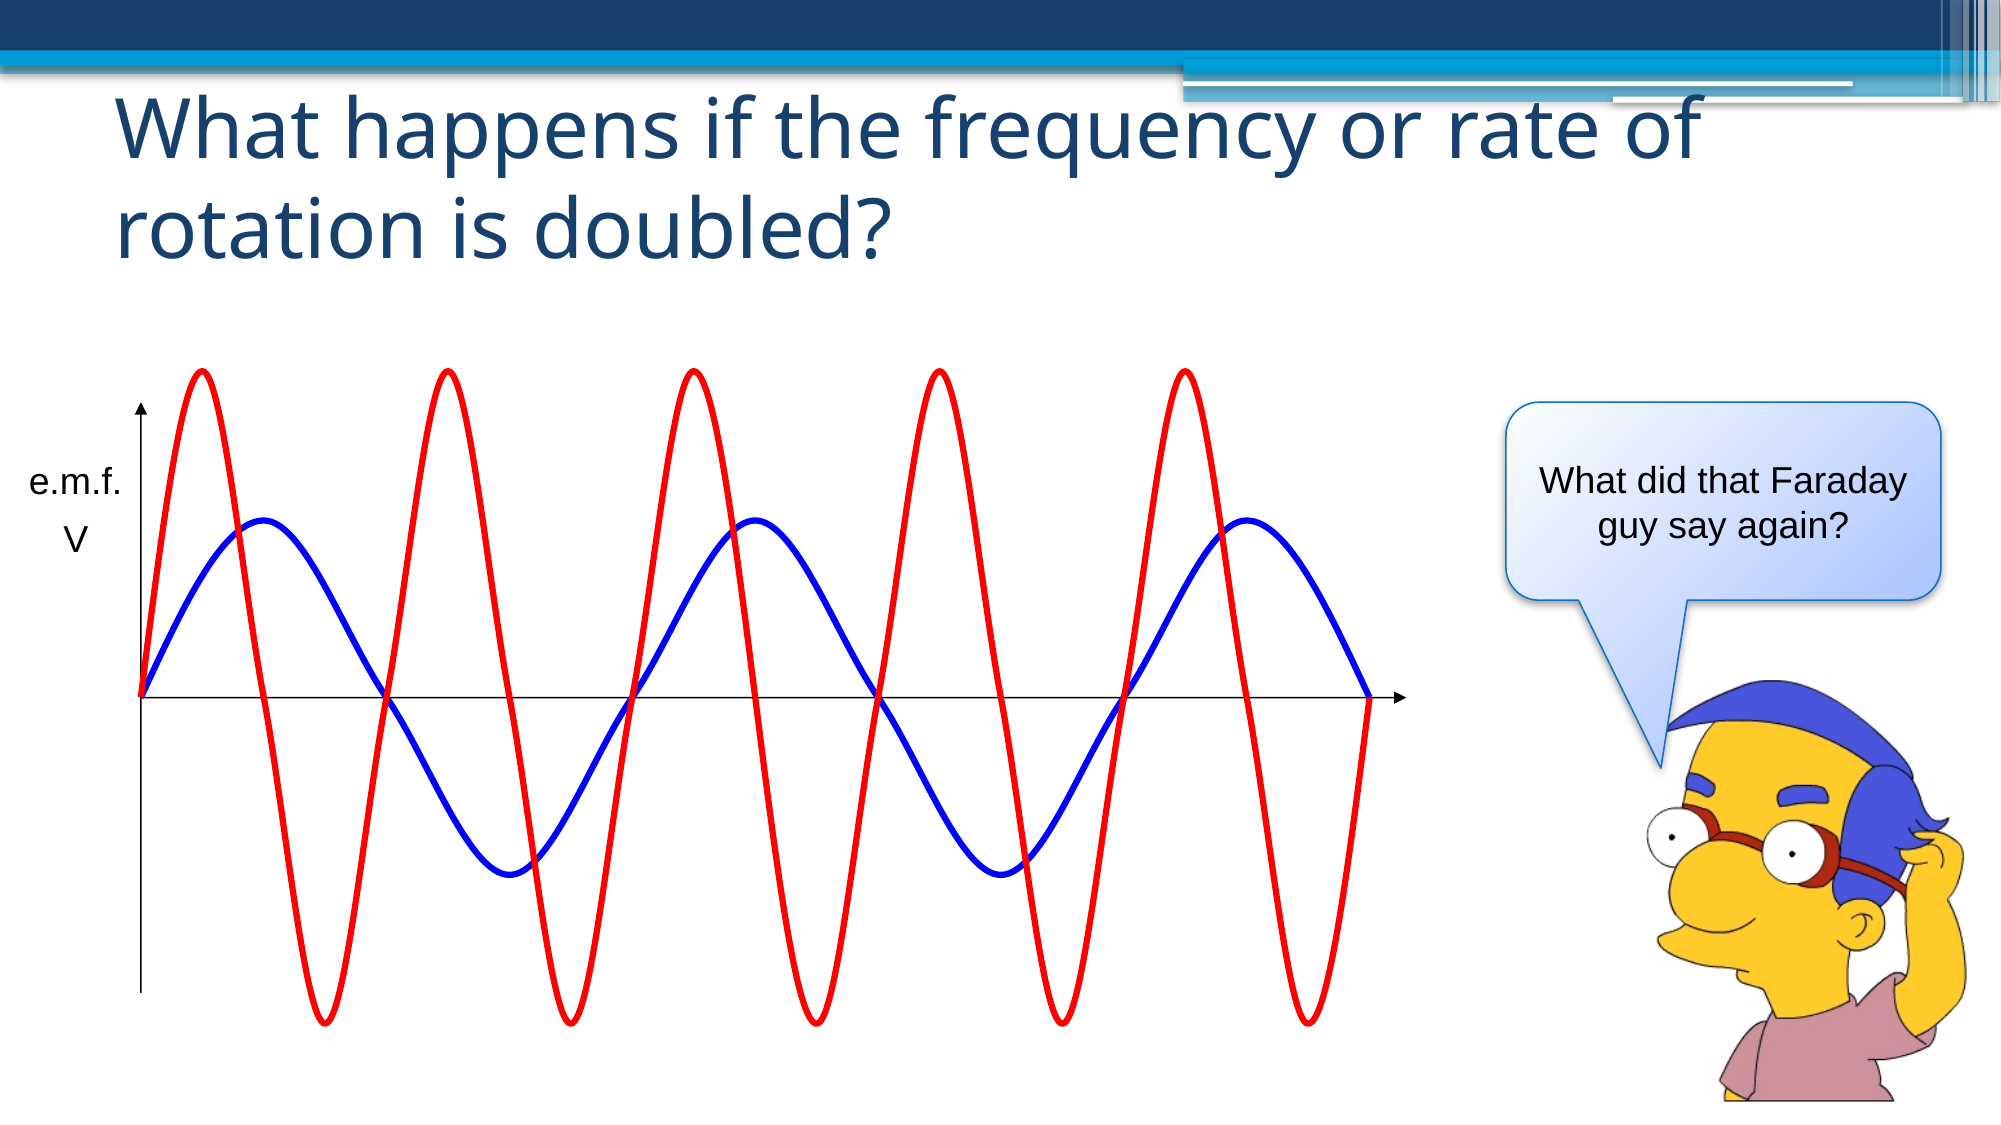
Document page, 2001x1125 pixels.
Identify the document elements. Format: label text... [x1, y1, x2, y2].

text_box [879, 698, 1025, 875]
text_box e.m.f. V [10, 449, 141, 567]
text_box What did that Faraday guy say again? [1505, 401, 1942, 726]
text_box [1370, 691, 1407, 704]
text_box [734, 520, 878, 697]
text_box [387, 698, 534, 875]
text_box [239, 520, 386, 697]
text_box [134, 402, 148, 514]
title What happens if the frequency or rate of rotation is doubled? [99, 87, 1900, 263]
text_box [140, 371, 756, 1024]
text_box [1222, 520, 1370, 697]
text_box [755, 371, 1370, 1024]
picture [1646, 679, 1968, 1103]
